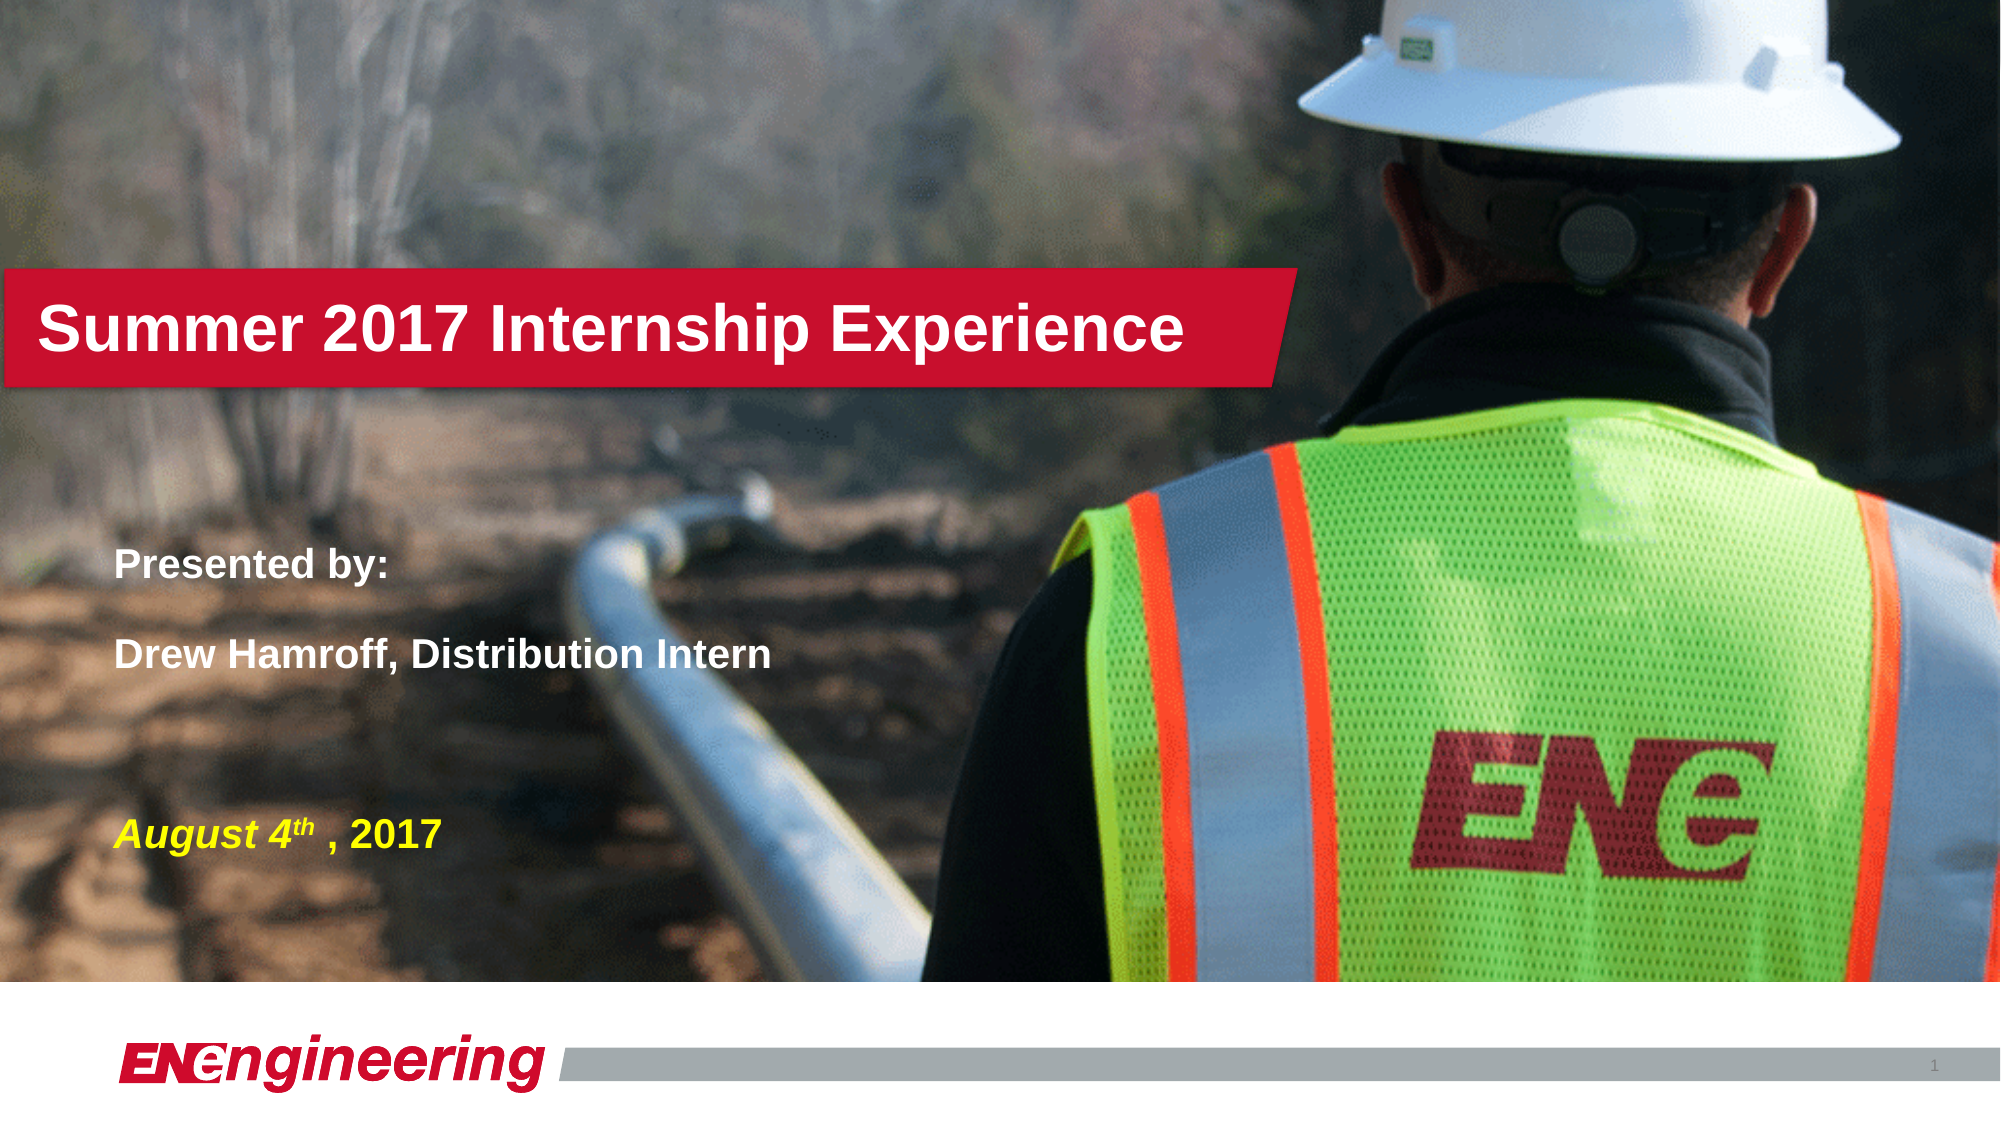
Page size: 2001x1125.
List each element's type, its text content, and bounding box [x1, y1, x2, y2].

picture [0, 0, 2000, 982]
list Presented by: Drew Hamroff, Distribution Intern August 4th , 2017 [113, 521, 1175, 890]
title Summer 2017 Internship Experience [37, 275, 1251, 374]
